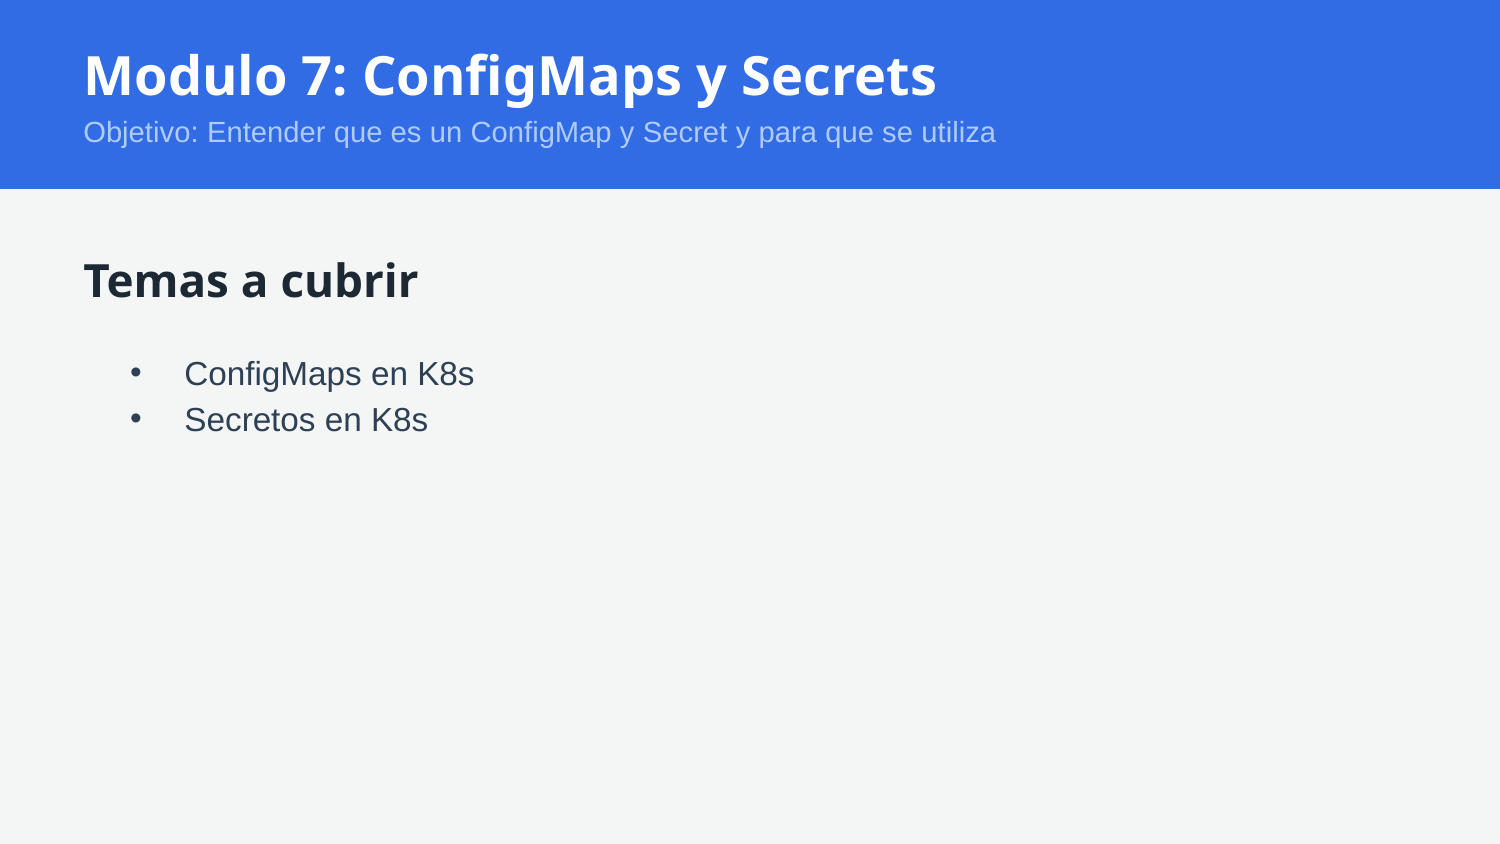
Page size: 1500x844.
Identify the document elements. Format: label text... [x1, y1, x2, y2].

text_box Objetivo: Entender que es un ConfigMap y Secret y para que se utiliza [83, 112, 1444, 148]
text_box Modulo 7: ConfigMaps y Secrets [83, 41, 1444, 103]
text_box Temas a cubrir [83, 251, 1444, 305]
text_box ConfigMaps en K8s Secretos en K8s [83, 346, 1417, 713]
text_box [0, 0, 1500, 189]
